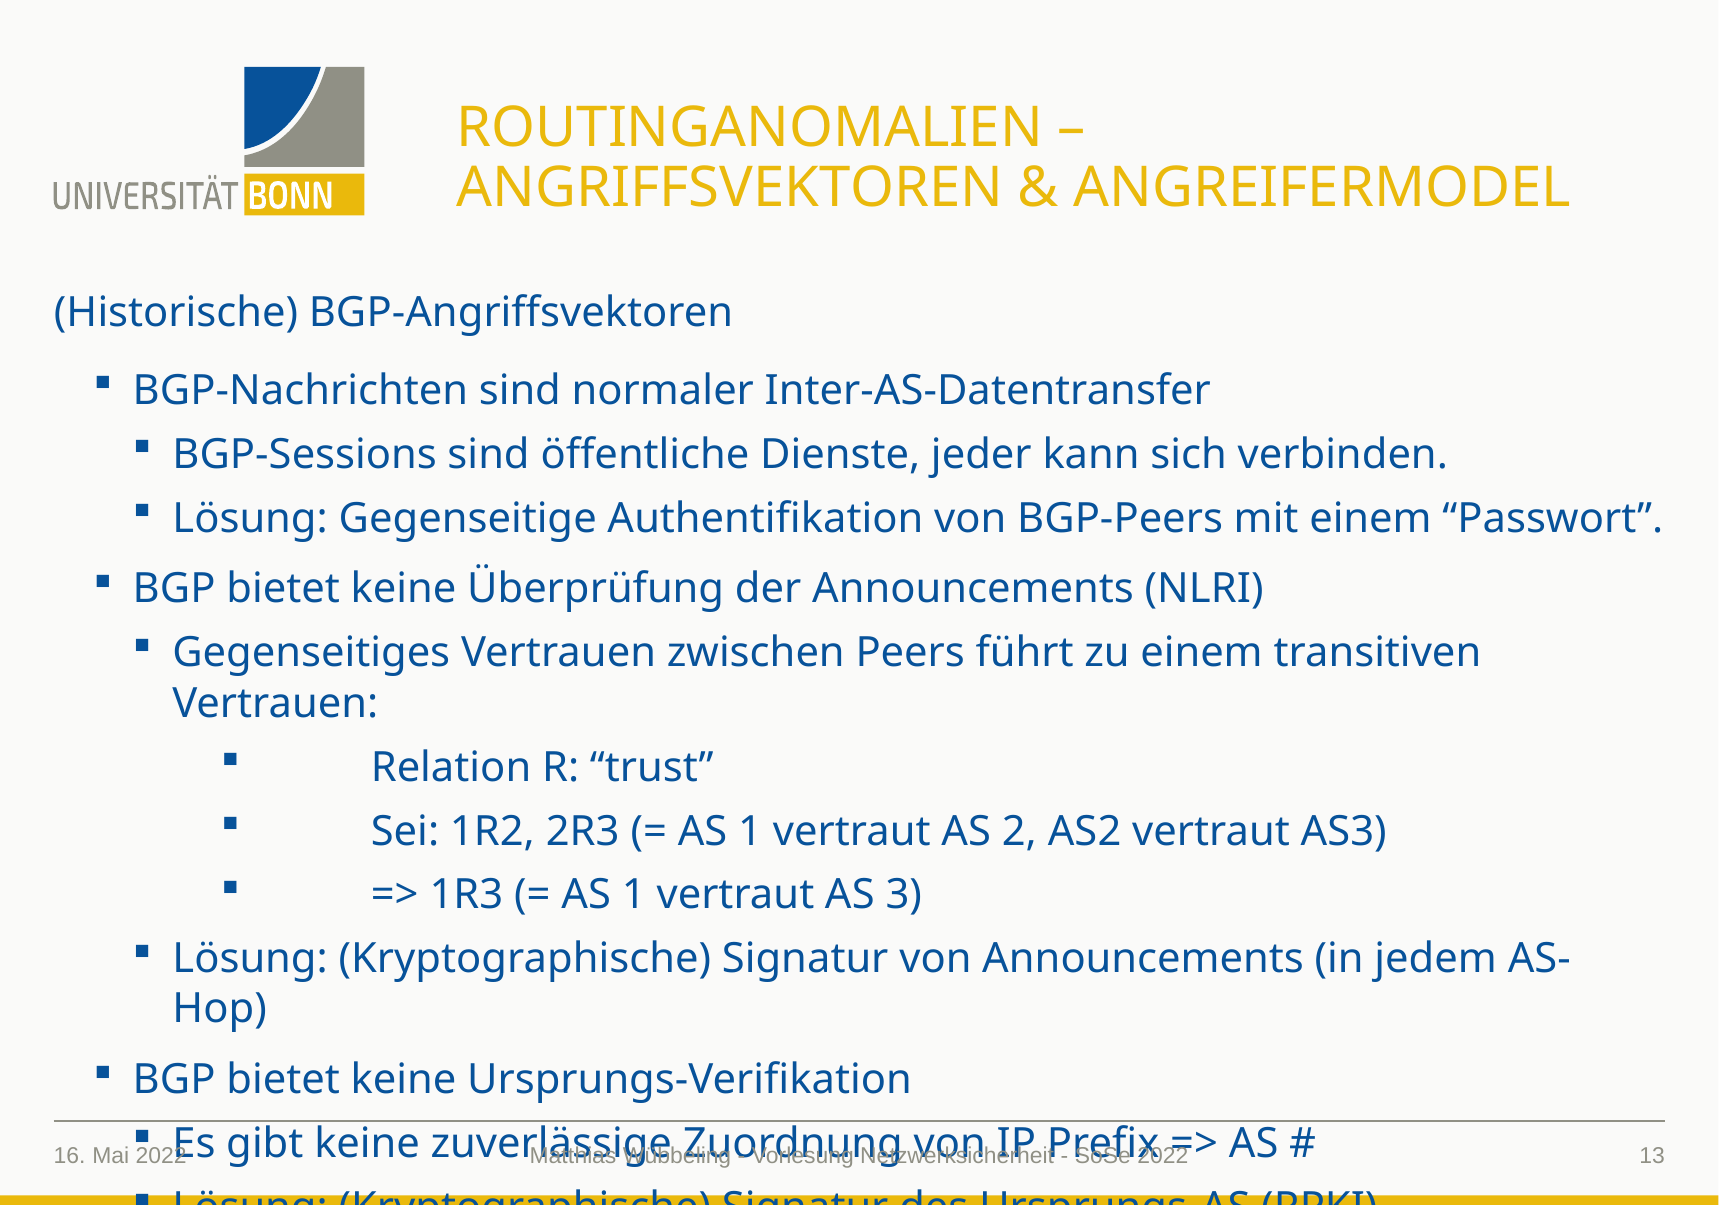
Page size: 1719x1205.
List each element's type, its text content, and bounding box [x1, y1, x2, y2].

slide_number 13 [1557, 1121, 1665, 1189]
footer Matthias Wübbeling - Vorlesung Netzwerksicherheit - SoSe 2022 [389, 1121, 1329, 1189]
slide_number 16. Mai 2022 [53, 1121, 215, 1189]
title RoutingAnomalien – Angriffsvektoren & AngreiferModel [456, 67, 1665, 218]
list (Historische) BGP-Angriffsvektoren BGP-Nachrichten sind normaler Inter-AS-Datentransfer BGP-Sessions sind öffentliche Dienste, jeder kann sich verbinden. Lösung: Gegenseitige Authentifikation von BGP-Peers mit einem “Passwort”. BGP bietet keine Überprüfung der Announcements (NLRI) Gegenseitiges Vertrauen zwischen Peers führt zu einem transitiven Vertrauen: Relation R: “trust” Sei: 1R2, 2R3 (= AS 1 vertraut AS 2, AS2 vertraut AS3) => 1R3 (= AS 1 vertraut AS 3) Lösung: (Kryptographische) Signatur von Announcements (in jedem AS-Hop) BGP bietet keine Ursprungs-Verifikation Es gibt keine zuverlässige Zuordnung von IP Prefix => AS # Lösung: (Kryptographische) Signatur des Ursprungs-AS (RPKI) [53, 284, 1665, 1055]
